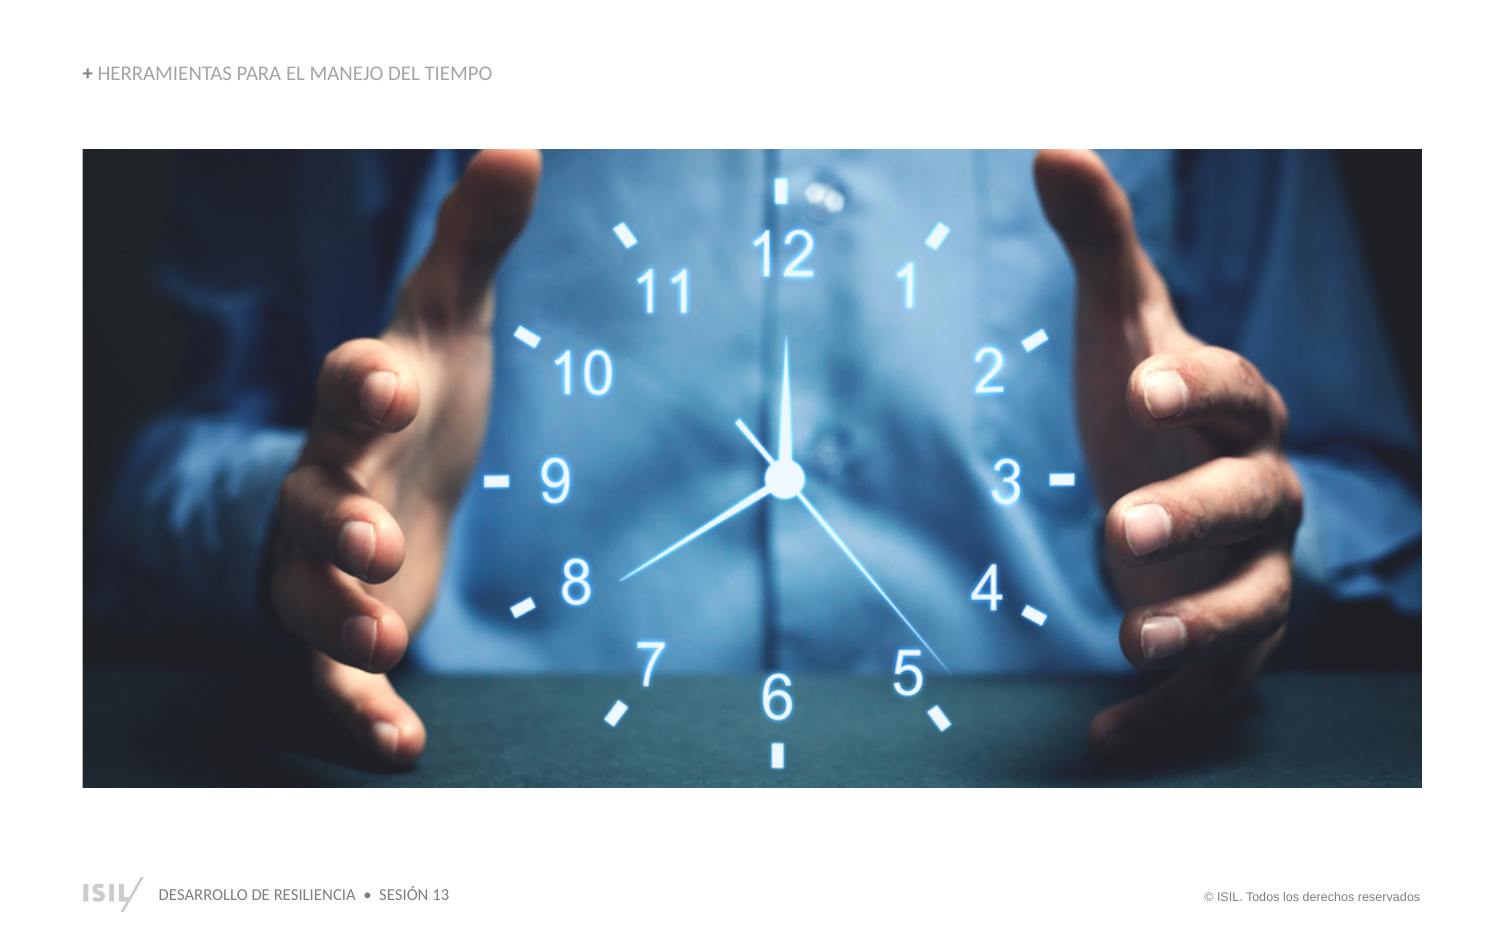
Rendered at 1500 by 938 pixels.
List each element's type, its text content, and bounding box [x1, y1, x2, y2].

picture [82, 149, 1423, 788]
text_box + HERRAMIENTAS PARA EL MANEJO DEL TIEMPO [82, 61, 567, 85]
